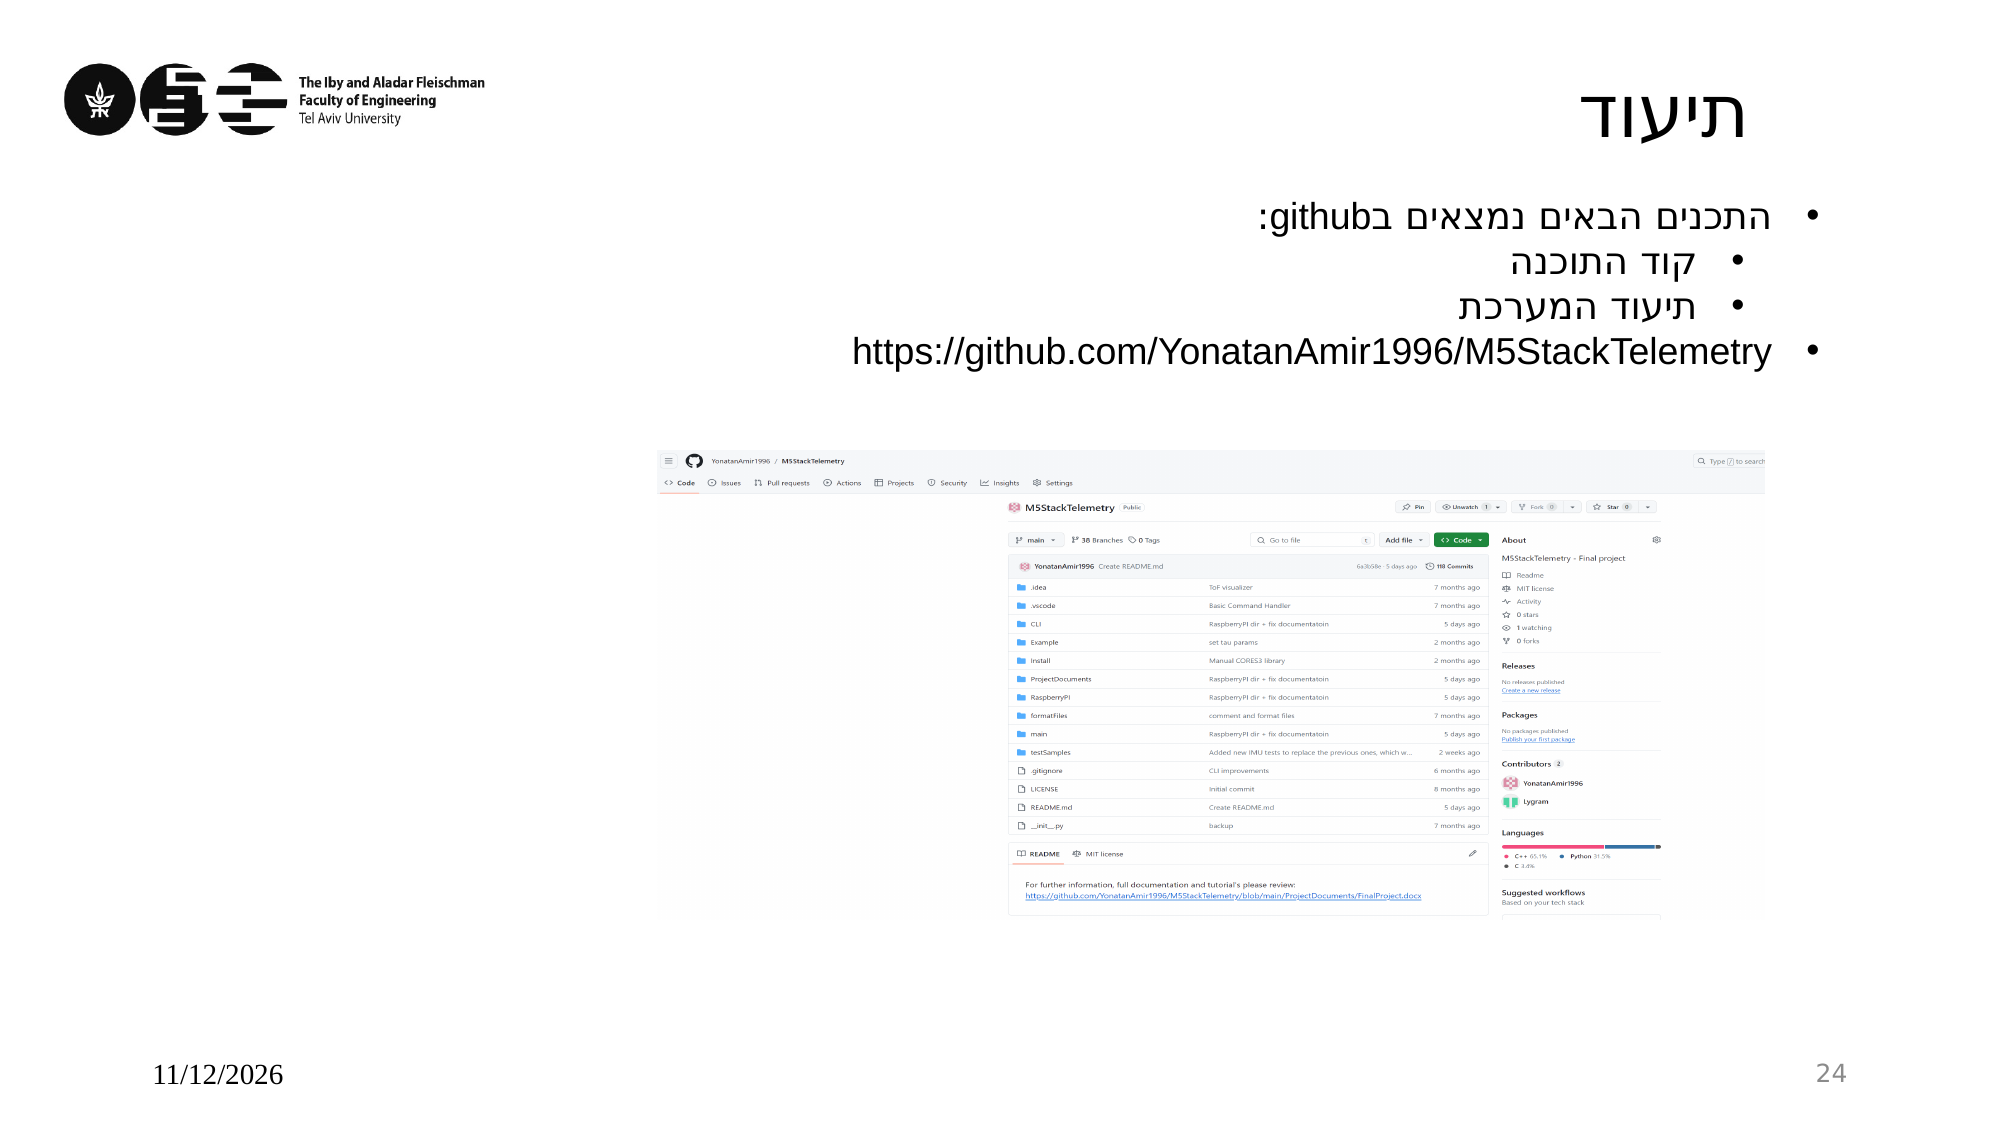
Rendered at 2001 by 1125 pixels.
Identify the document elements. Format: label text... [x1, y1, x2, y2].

slide_number 24 [1412, 1042, 1863, 1103]
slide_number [137, 1042, 588, 1103]
text_box התכנים הבאים נמצאים בgithub: קוד התוכנה תיעוד המערכת https://github.com/YonatanAmir1996/M5StackTelemetry [837, 184, 1835, 470]
picture [657, 449, 1765, 921]
picture [43, 44, 524, 155]
title תיעוד [664, 66, 1765, 161]
